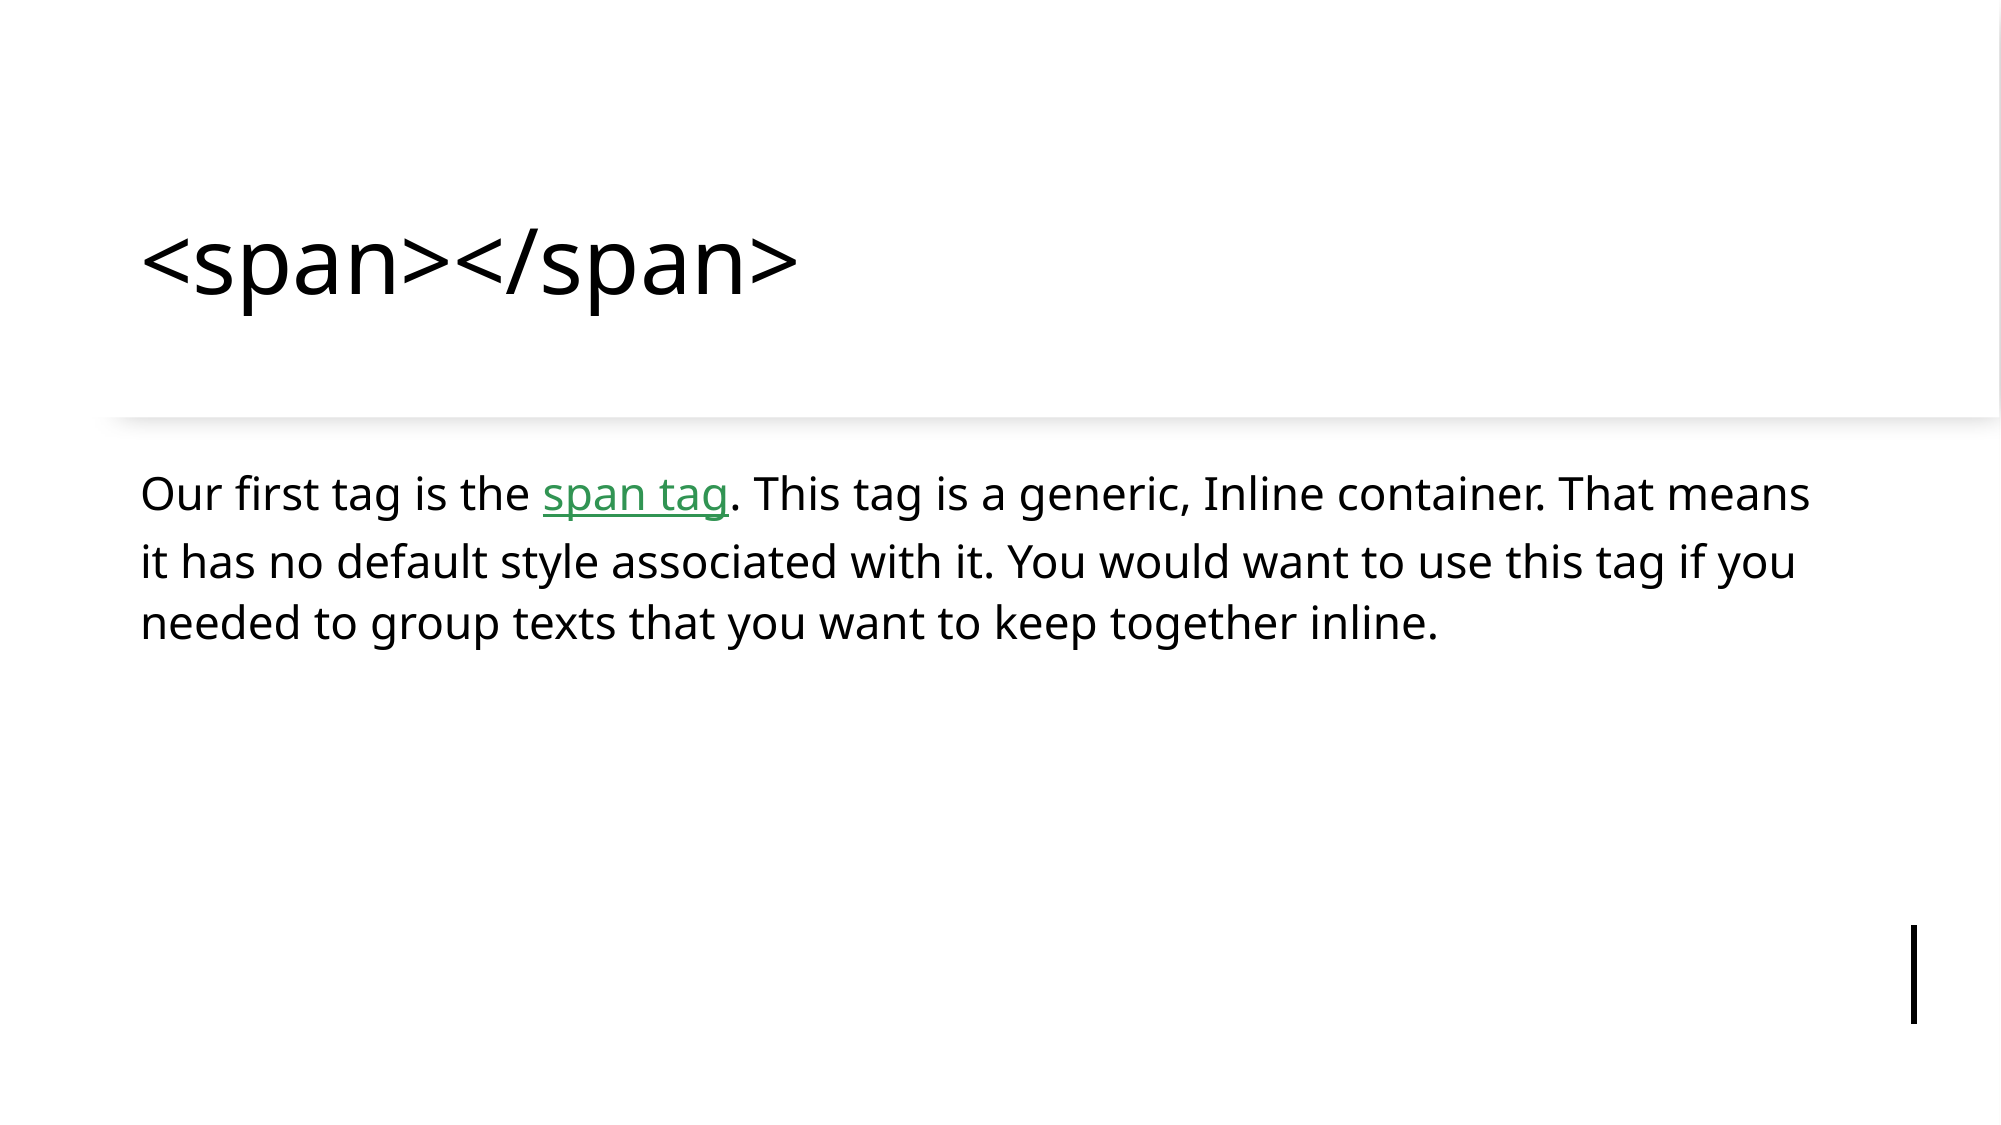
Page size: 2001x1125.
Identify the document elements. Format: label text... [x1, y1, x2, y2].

title <span></span> [124, 140, 1828, 376]
list Our first tag is the span tag. This tag is a generic, Inline container. That means it has no default style associated with it. You would want to use this tag if you needed to group texts that you want to keep together inline. [124, 451, 1828, 1079]
